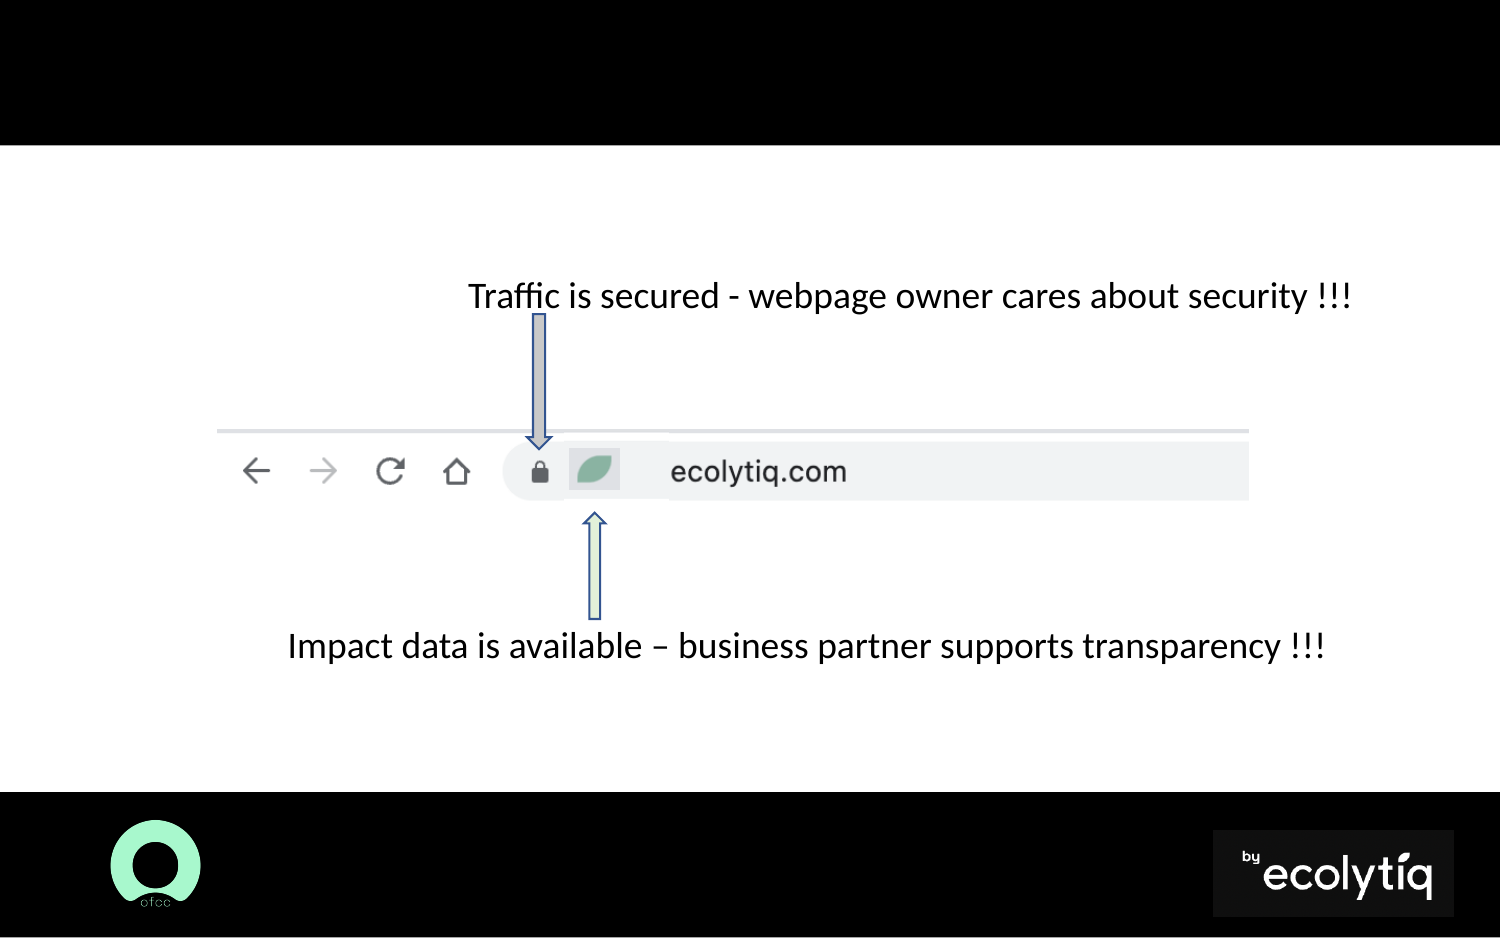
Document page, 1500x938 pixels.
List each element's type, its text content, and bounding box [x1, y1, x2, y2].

picture [106, 814, 208, 917]
picture [1213, 830, 1454, 917]
text_box Impact data is available – business partner supports transparency !!! [273, 613, 1343, 674]
picture [217, 413, 1249, 512]
text_box Traffic is secured - webpage owner cares about security !!! [453, 263, 1370, 324]
text_box [531, 313, 547, 429]
text_box [581, 512, 608, 621]
